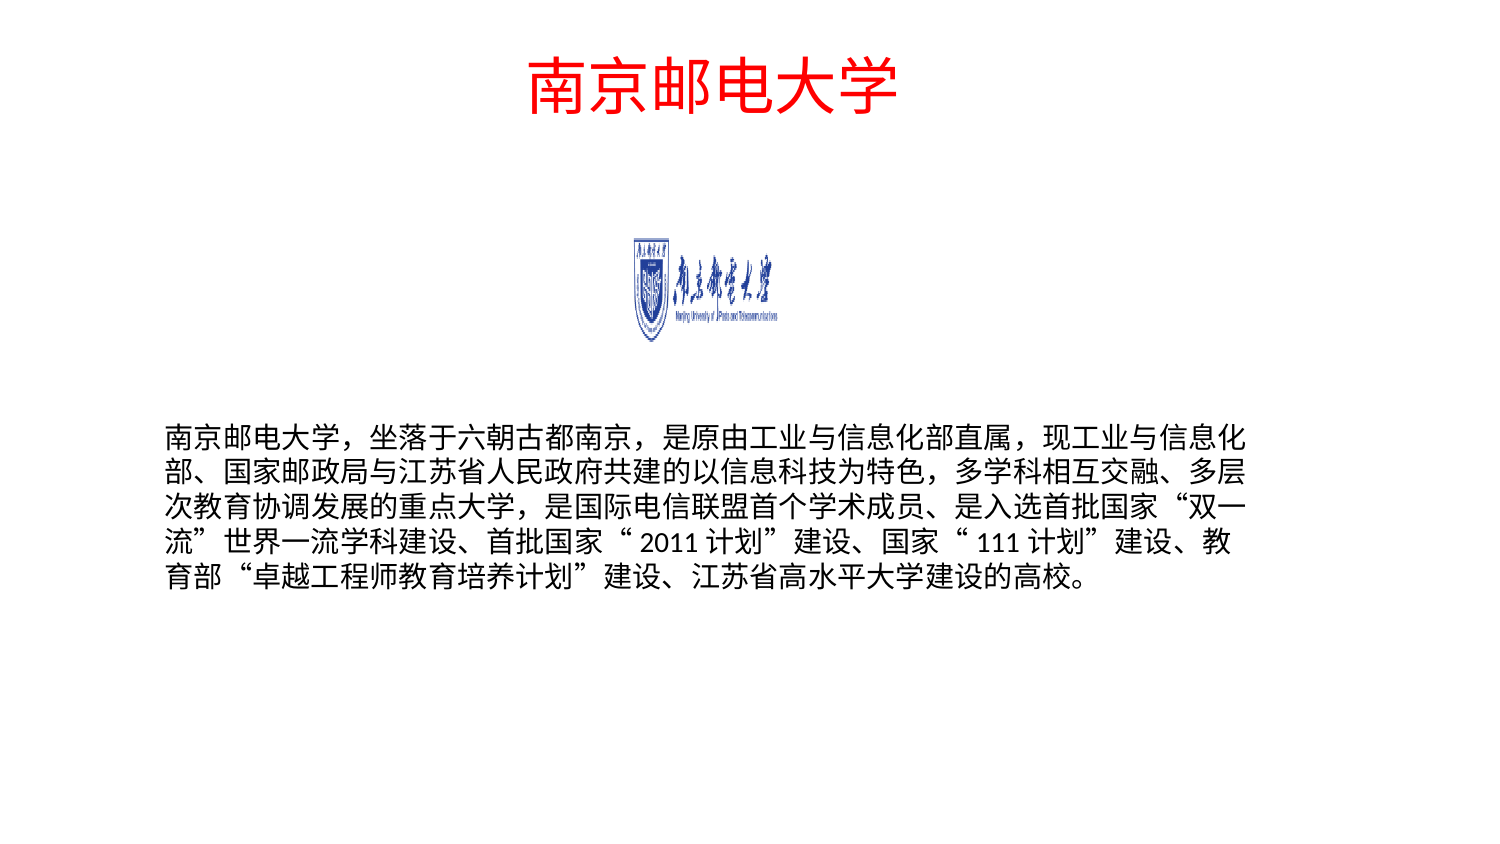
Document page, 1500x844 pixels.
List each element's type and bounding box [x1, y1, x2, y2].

picture [629, 210, 780, 361]
